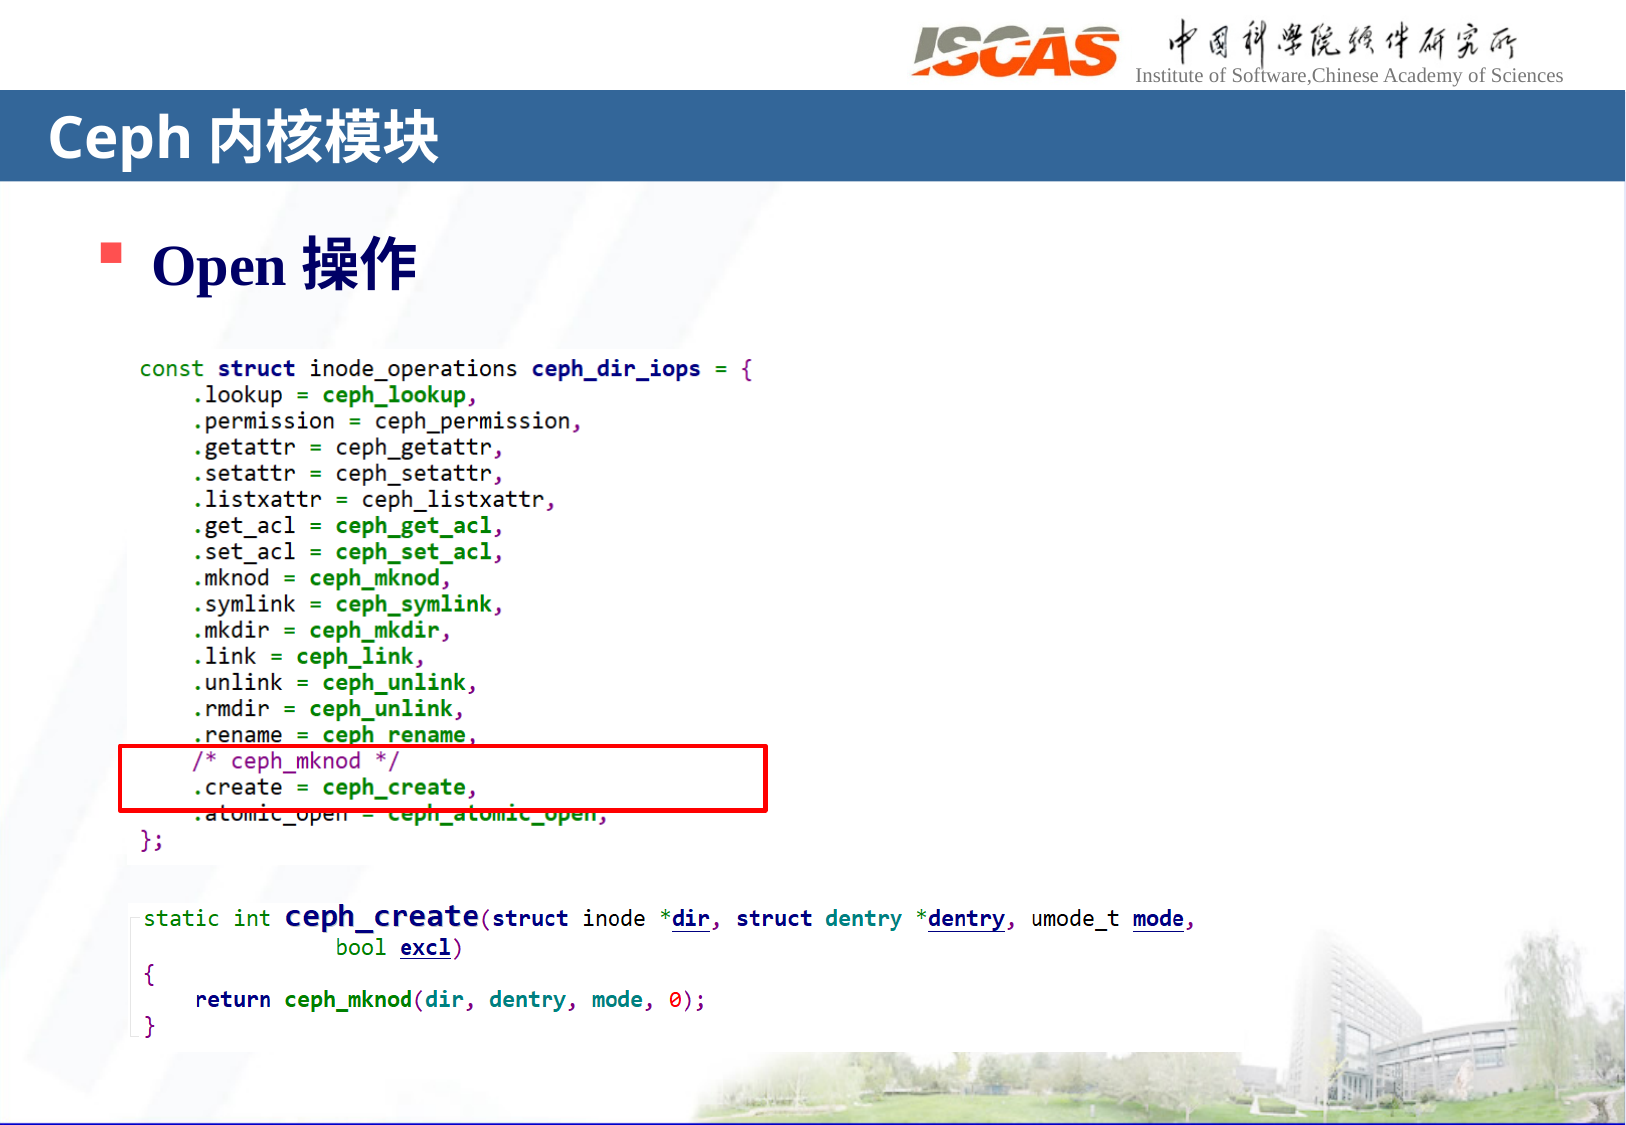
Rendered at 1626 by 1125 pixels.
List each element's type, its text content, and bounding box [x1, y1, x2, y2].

title Ceph内核模块 [0, 89, 1625, 182]
picture [1166, 15, 1519, 71]
picture [0, 92, 1626, 1125]
picture [907, 18, 1132, 87]
list Open操作 [79, 219, 1581, 1024]
